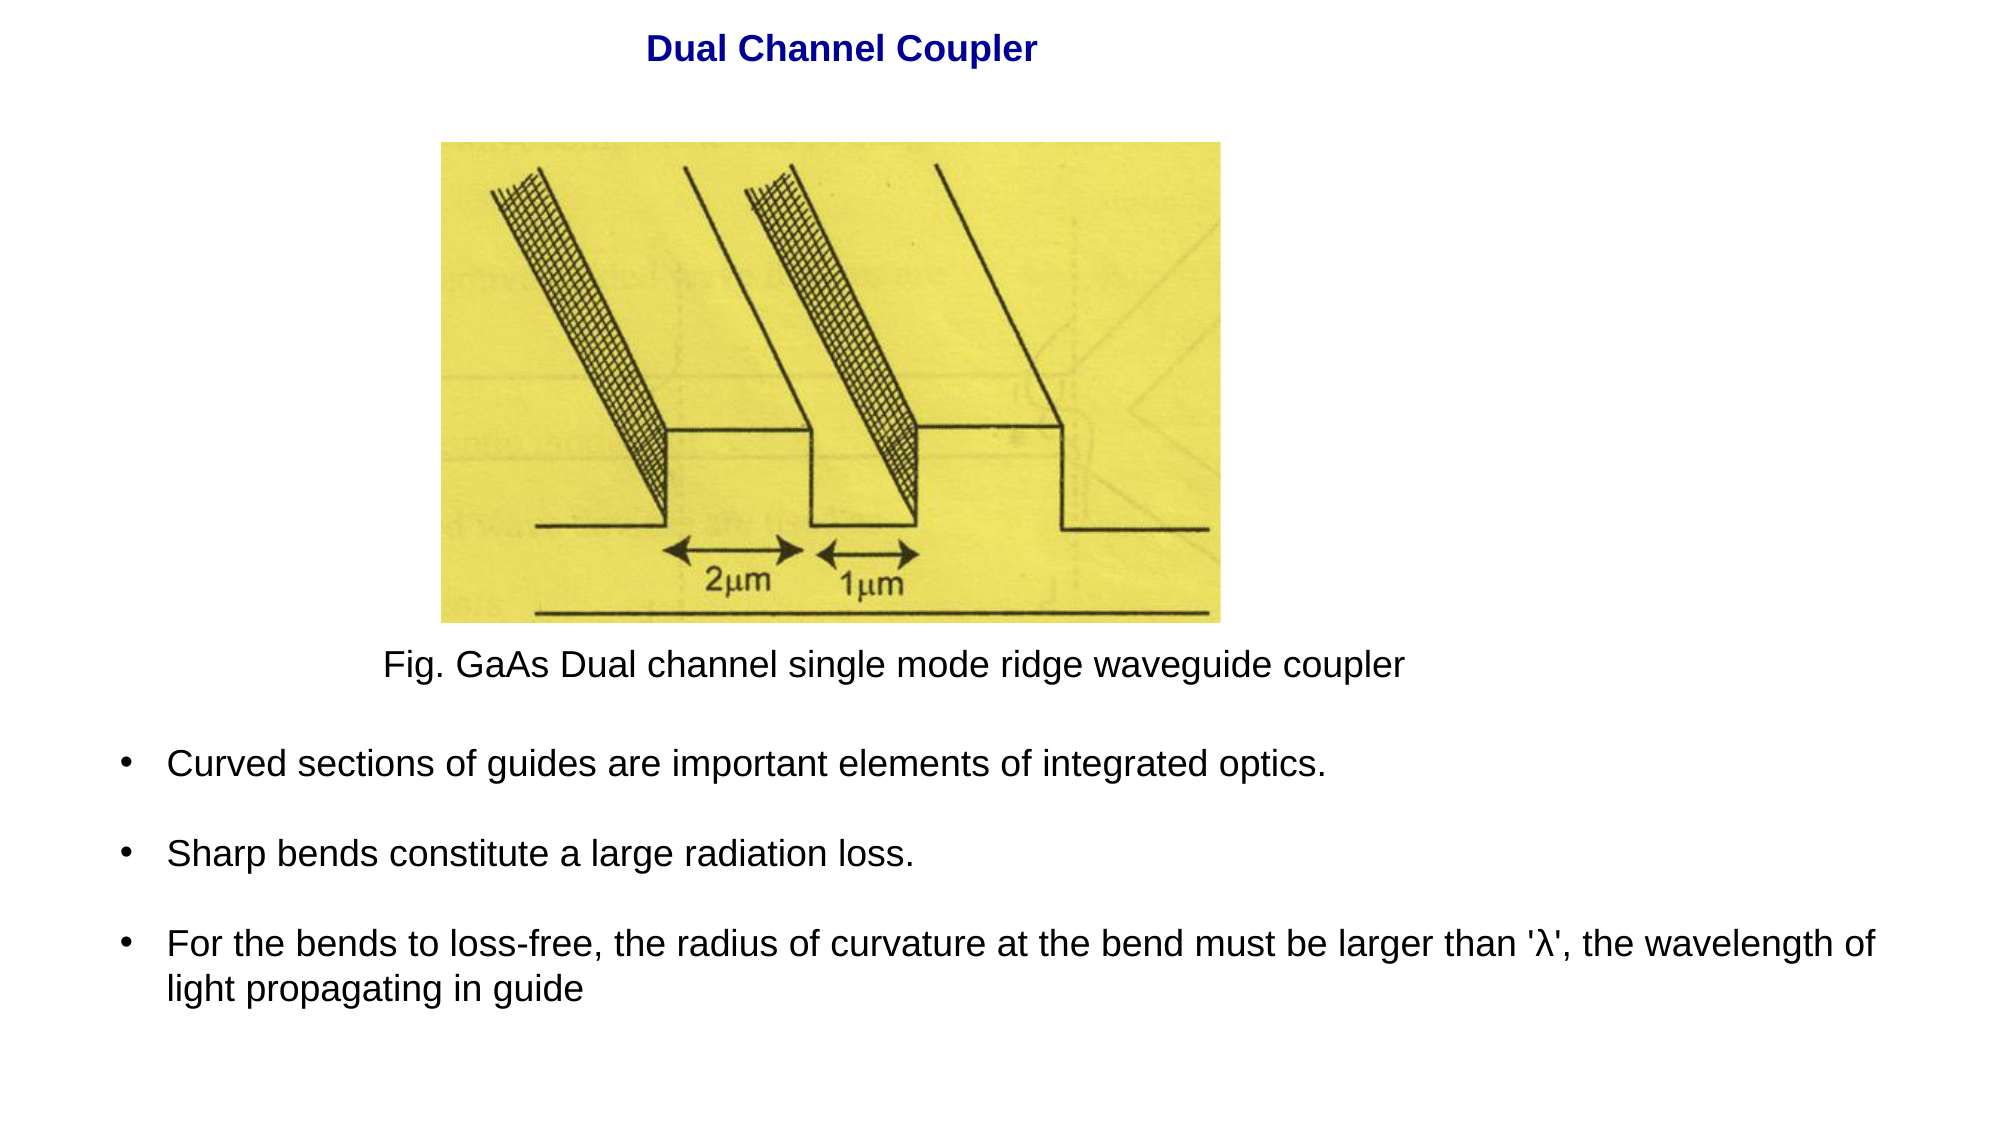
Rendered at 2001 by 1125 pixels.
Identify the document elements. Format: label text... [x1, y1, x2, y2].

text_box Fig. GaAs Dual channel single mode ridge waveguide coupler [368, 633, 1432, 693]
text_box Curved sections of guides are important elements of integrated optics. Sharp bends constitute a large radiation loss. For the bends to loss-free, the radius of curvature at the bend must be larger than 'λ', the wavelength of light propagating in guide [105, 731, 1931, 1017]
text_box Dual Channel Coupler [631, 16, 1054, 76]
picture [440, 142, 1221, 623]
